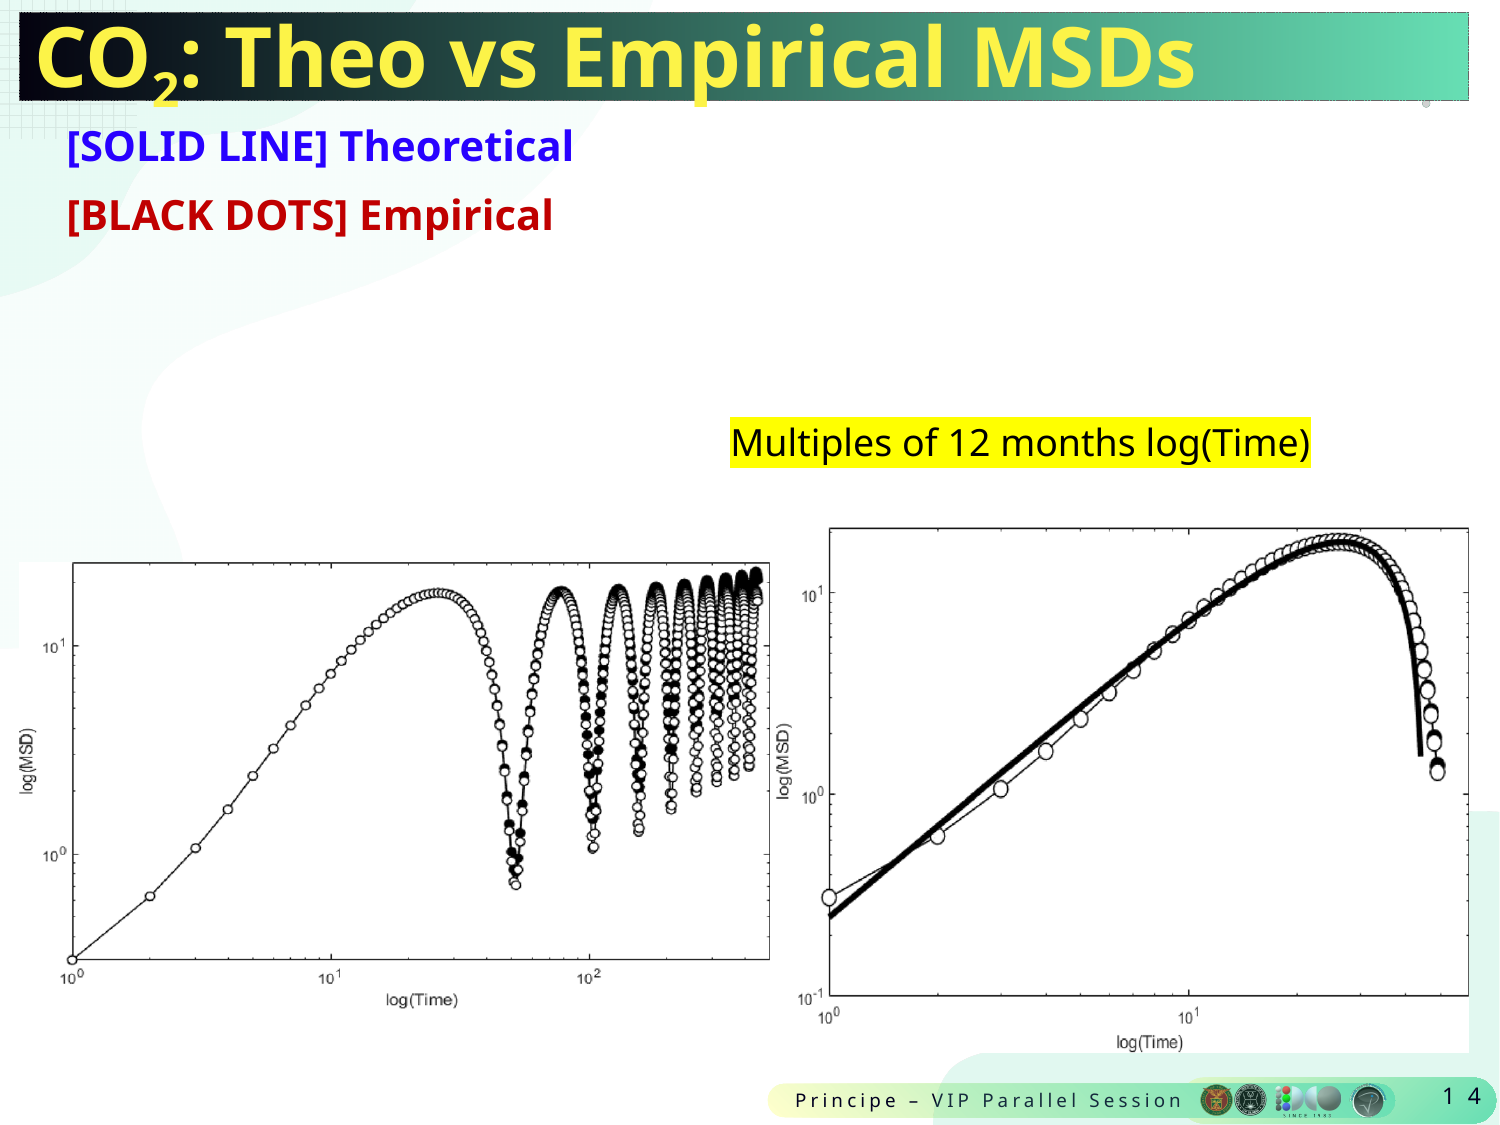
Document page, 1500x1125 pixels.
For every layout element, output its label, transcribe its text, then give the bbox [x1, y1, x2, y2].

slide_number 14 [1395, 1080, 1497, 1115]
picture [776, 477, 1500, 1125]
title CO2: Theo vs Empirical MSDs [19, 12, 1469, 101]
text_box Multiples of 12 months log(Time) [715, 411, 1467, 472]
picture [0, 0, 770, 1009]
picture [1357, 0, 1496, 132]
